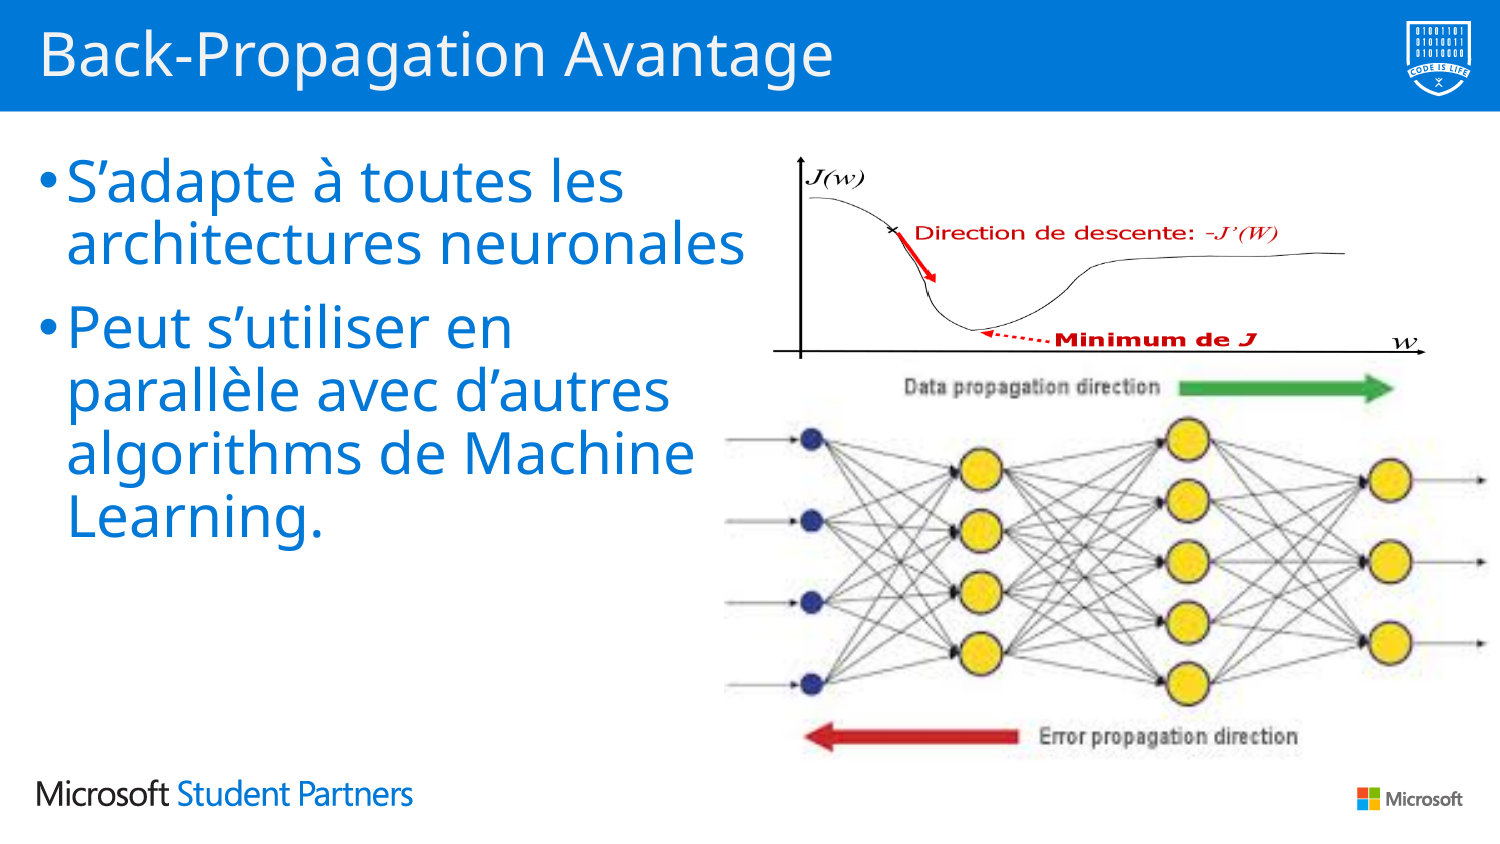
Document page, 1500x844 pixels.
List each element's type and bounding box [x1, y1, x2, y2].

picture [0, 0, 1500, 844]
list [750, 151, 1464, 359]
